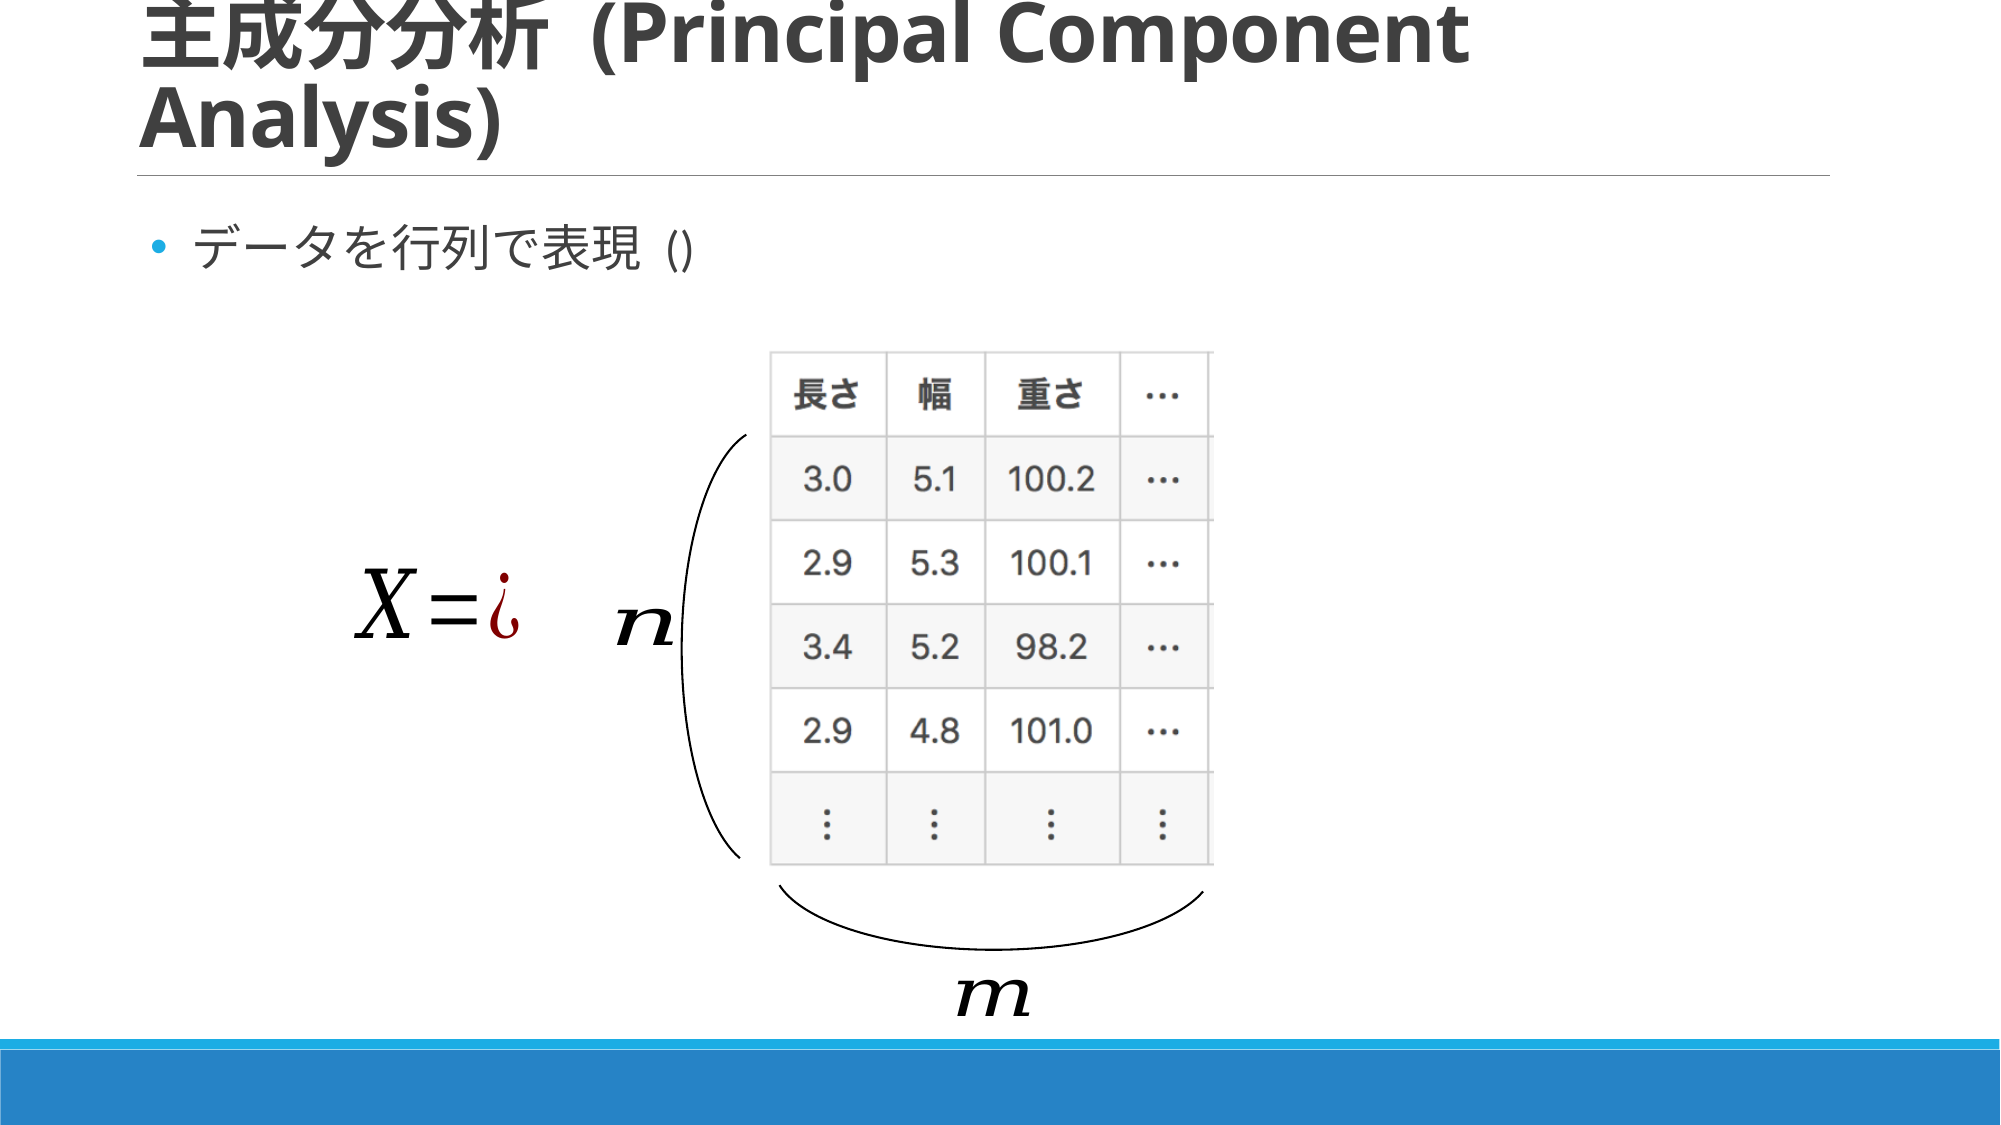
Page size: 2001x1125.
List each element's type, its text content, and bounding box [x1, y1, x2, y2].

text_box [680, 433, 762, 860]
text_box [778, 878, 1204, 951]
picture [765, 347, 1215, 870]
title 主成分分析 (Principal Component Analysis) [124, 52, 1840, 173]
